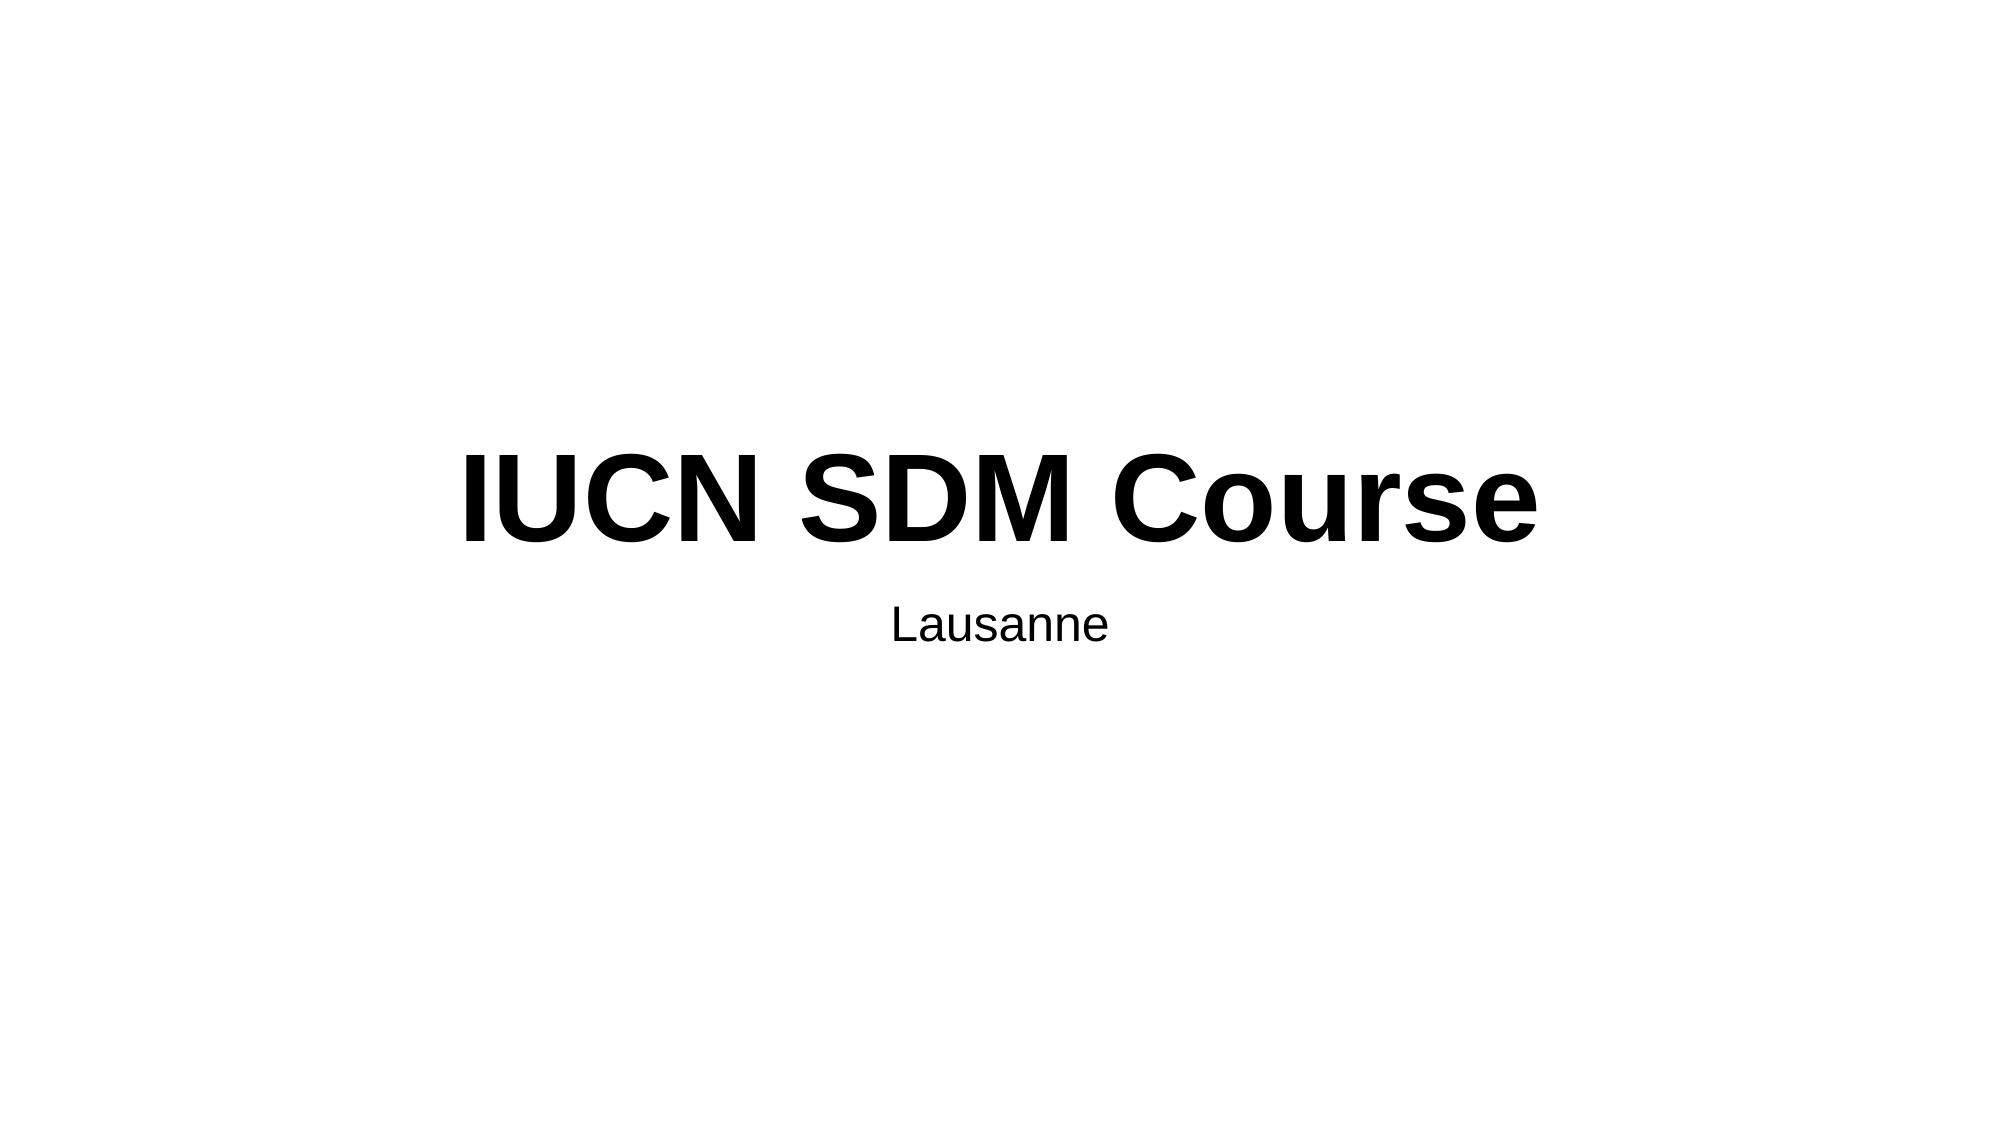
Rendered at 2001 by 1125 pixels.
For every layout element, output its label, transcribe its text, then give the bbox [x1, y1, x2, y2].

subtitle Lausanne [249, 590, 1750, 863]
title IUCN SDM Course [249, 184, 1750, 576]
